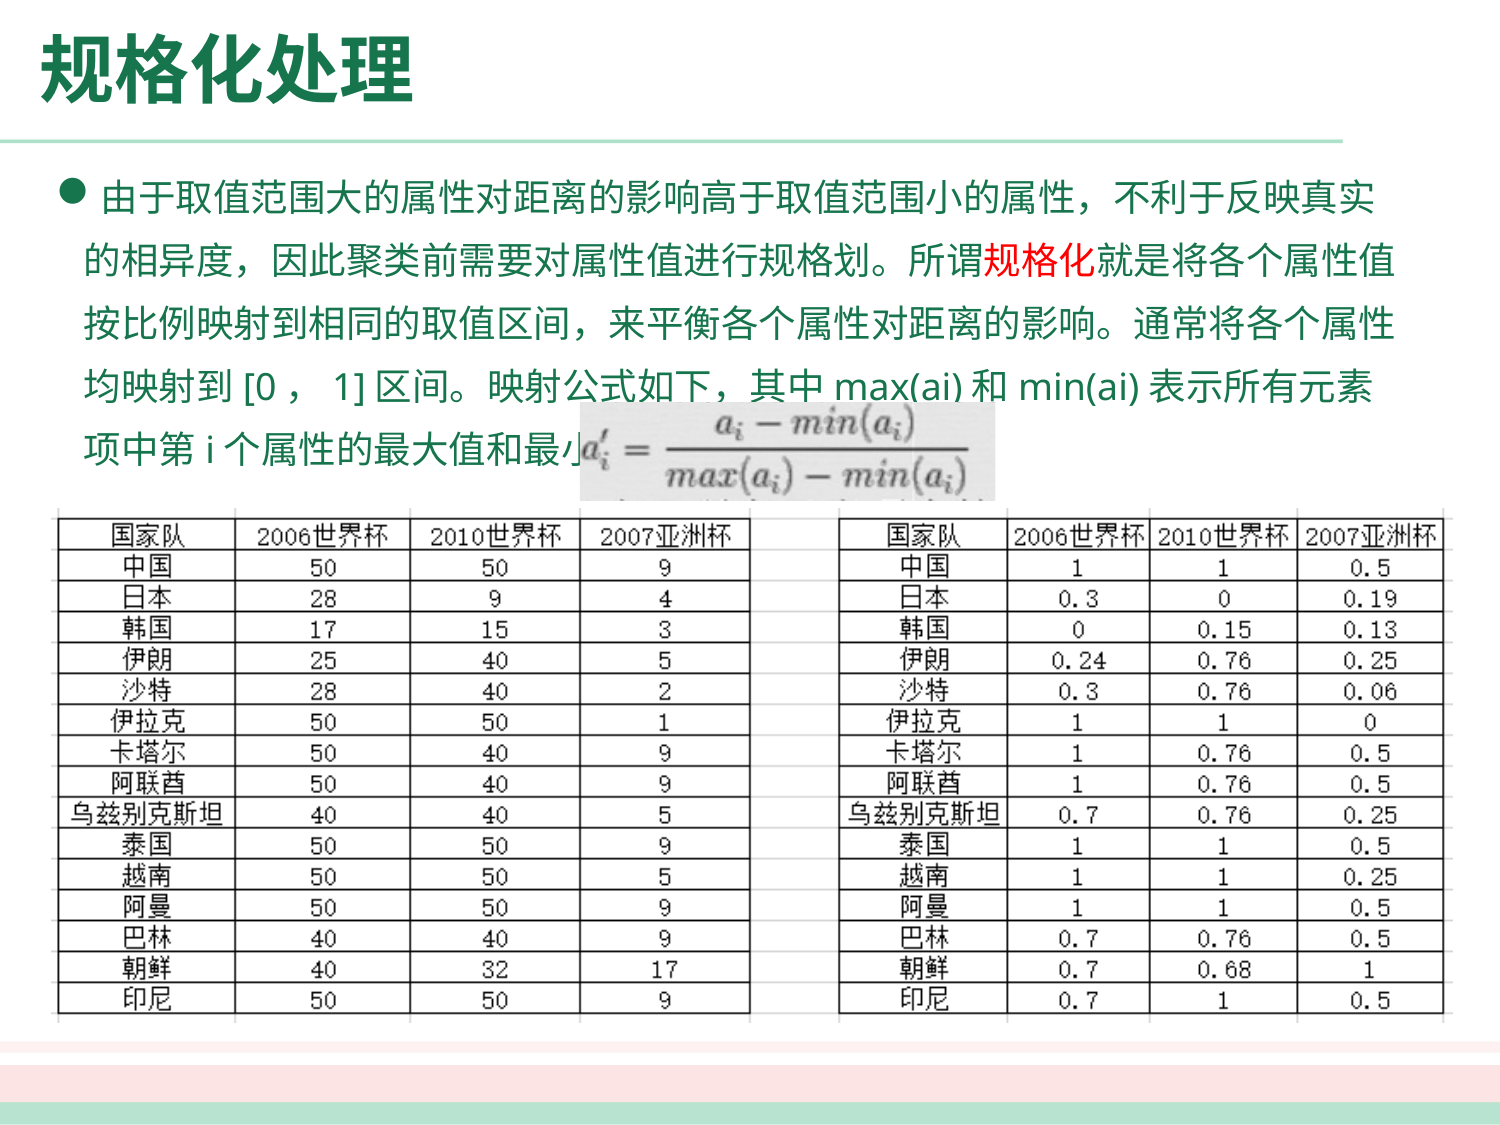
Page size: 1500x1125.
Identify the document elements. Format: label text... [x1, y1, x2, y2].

picture [0, 0, 1500, 1125]
list 由于取值范围大的属性对距离的影响高于取值范围小的属性，不利于反映真实的相异度，因此聚类前需要对属性值进行规格划。所谓规格化就是将各个属性值按比例映射到相同的取值区间，来平衡各个属性对距离的影响。通常将各个属性均映射到[0，1]区间。映射公式如下，其中max(ai)和min(ai)表示所有元素项中第i个属性的最大值和最小值： [40, 148, 1420, 460]
title 规格化处理 [24, 20, 1319, 127]
